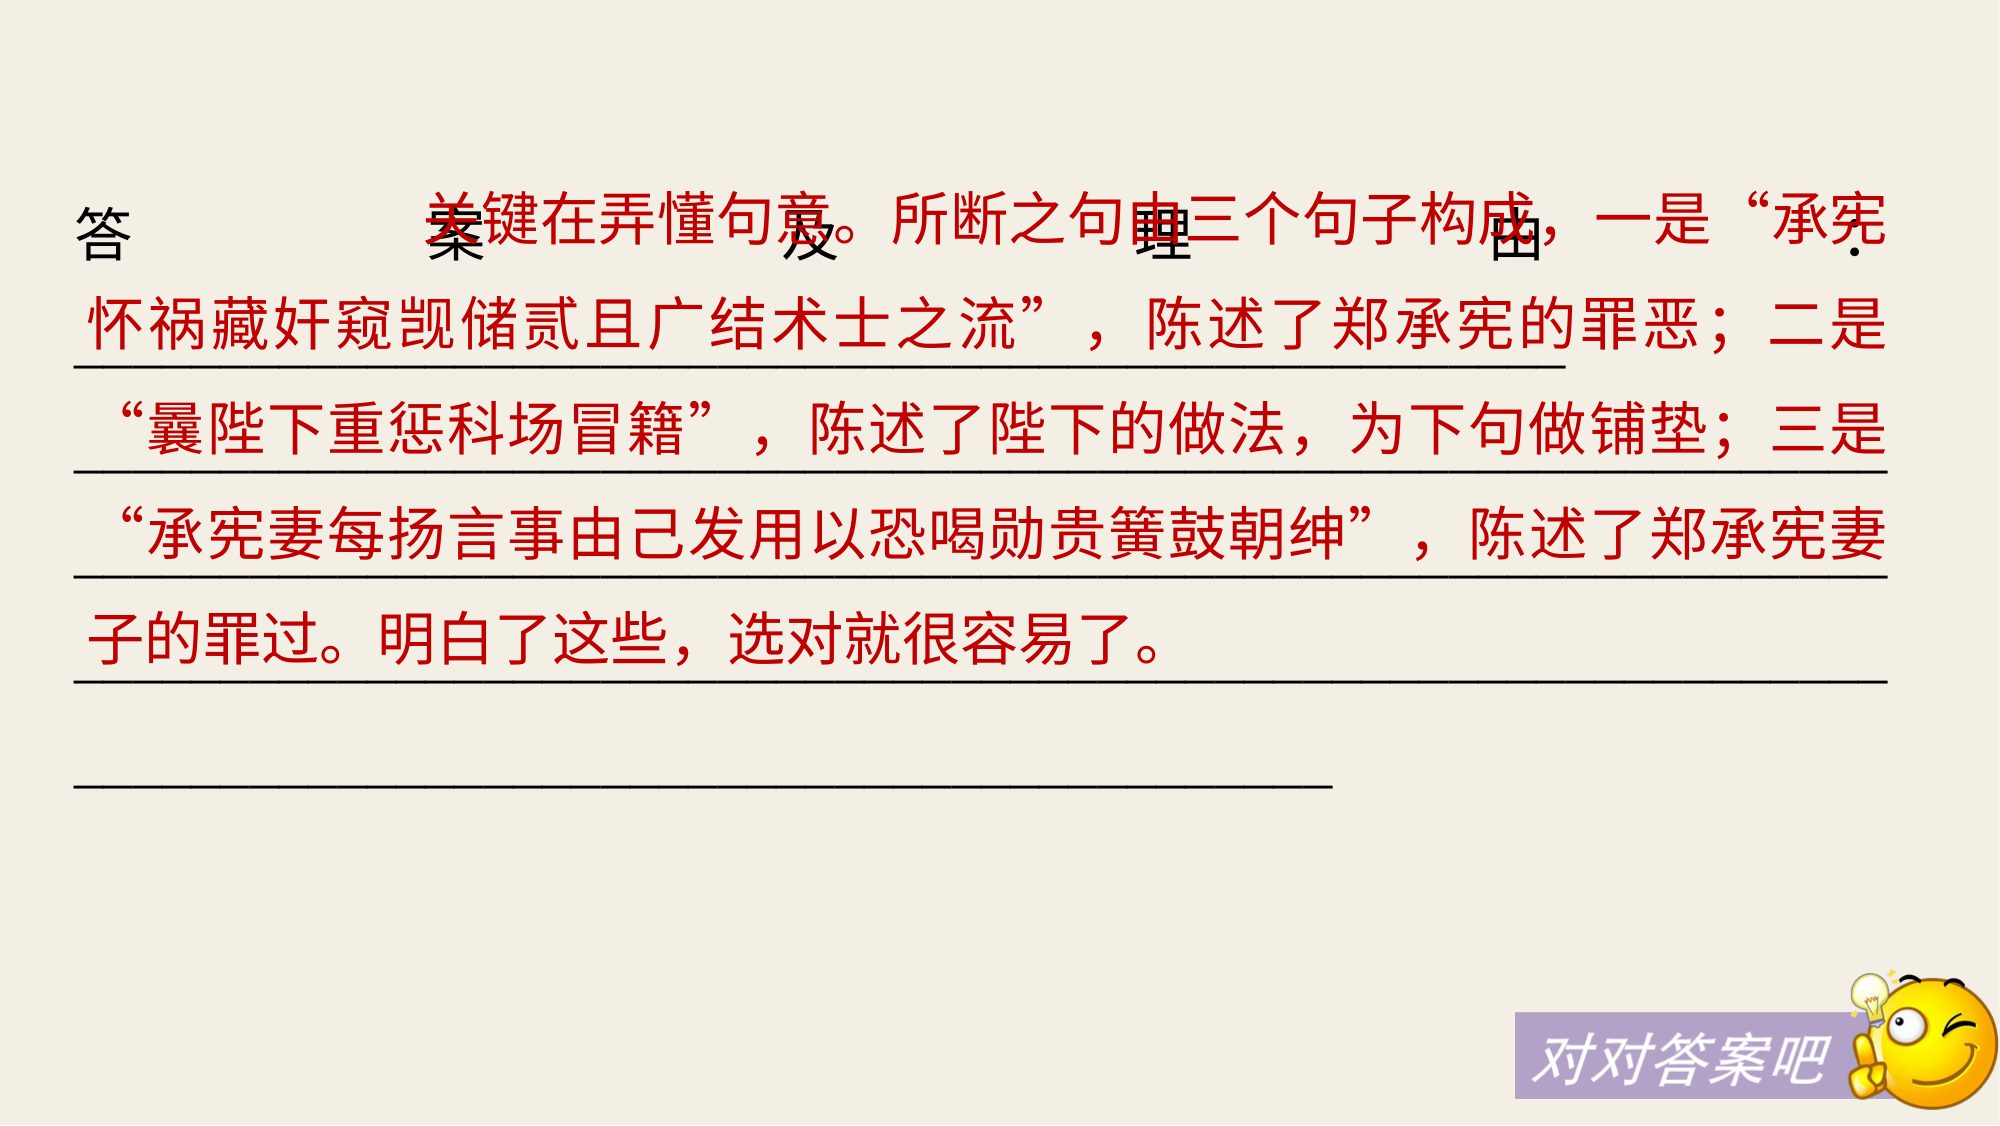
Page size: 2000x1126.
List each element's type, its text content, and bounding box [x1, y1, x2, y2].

picture [1495, 968, 1999, 1125]
text_box 关键在弄懂句意。所断之句由三个句子构成，一是“承宪怀祸藏奸窥觊储贰且广结术士之流”，陈述了郑承宪的罪恶；二是“曩陛下重惩科场冒籍”，陈述了陛下的做法，为下句做铺垫；三是“承宪妻每扬言事由己发用以恐喝勋贵簧鼓朝绅”，陈述了郑承宪妻子的罪过。明白了这些，选对就很容易了。 [66, 137, 1908, 682]
text_box 答案及理由：___________________________________________________ _____________________________________________________________________________________________________________________________________________________________________________________________________________________________________ [54, 153, 1933, 803]
